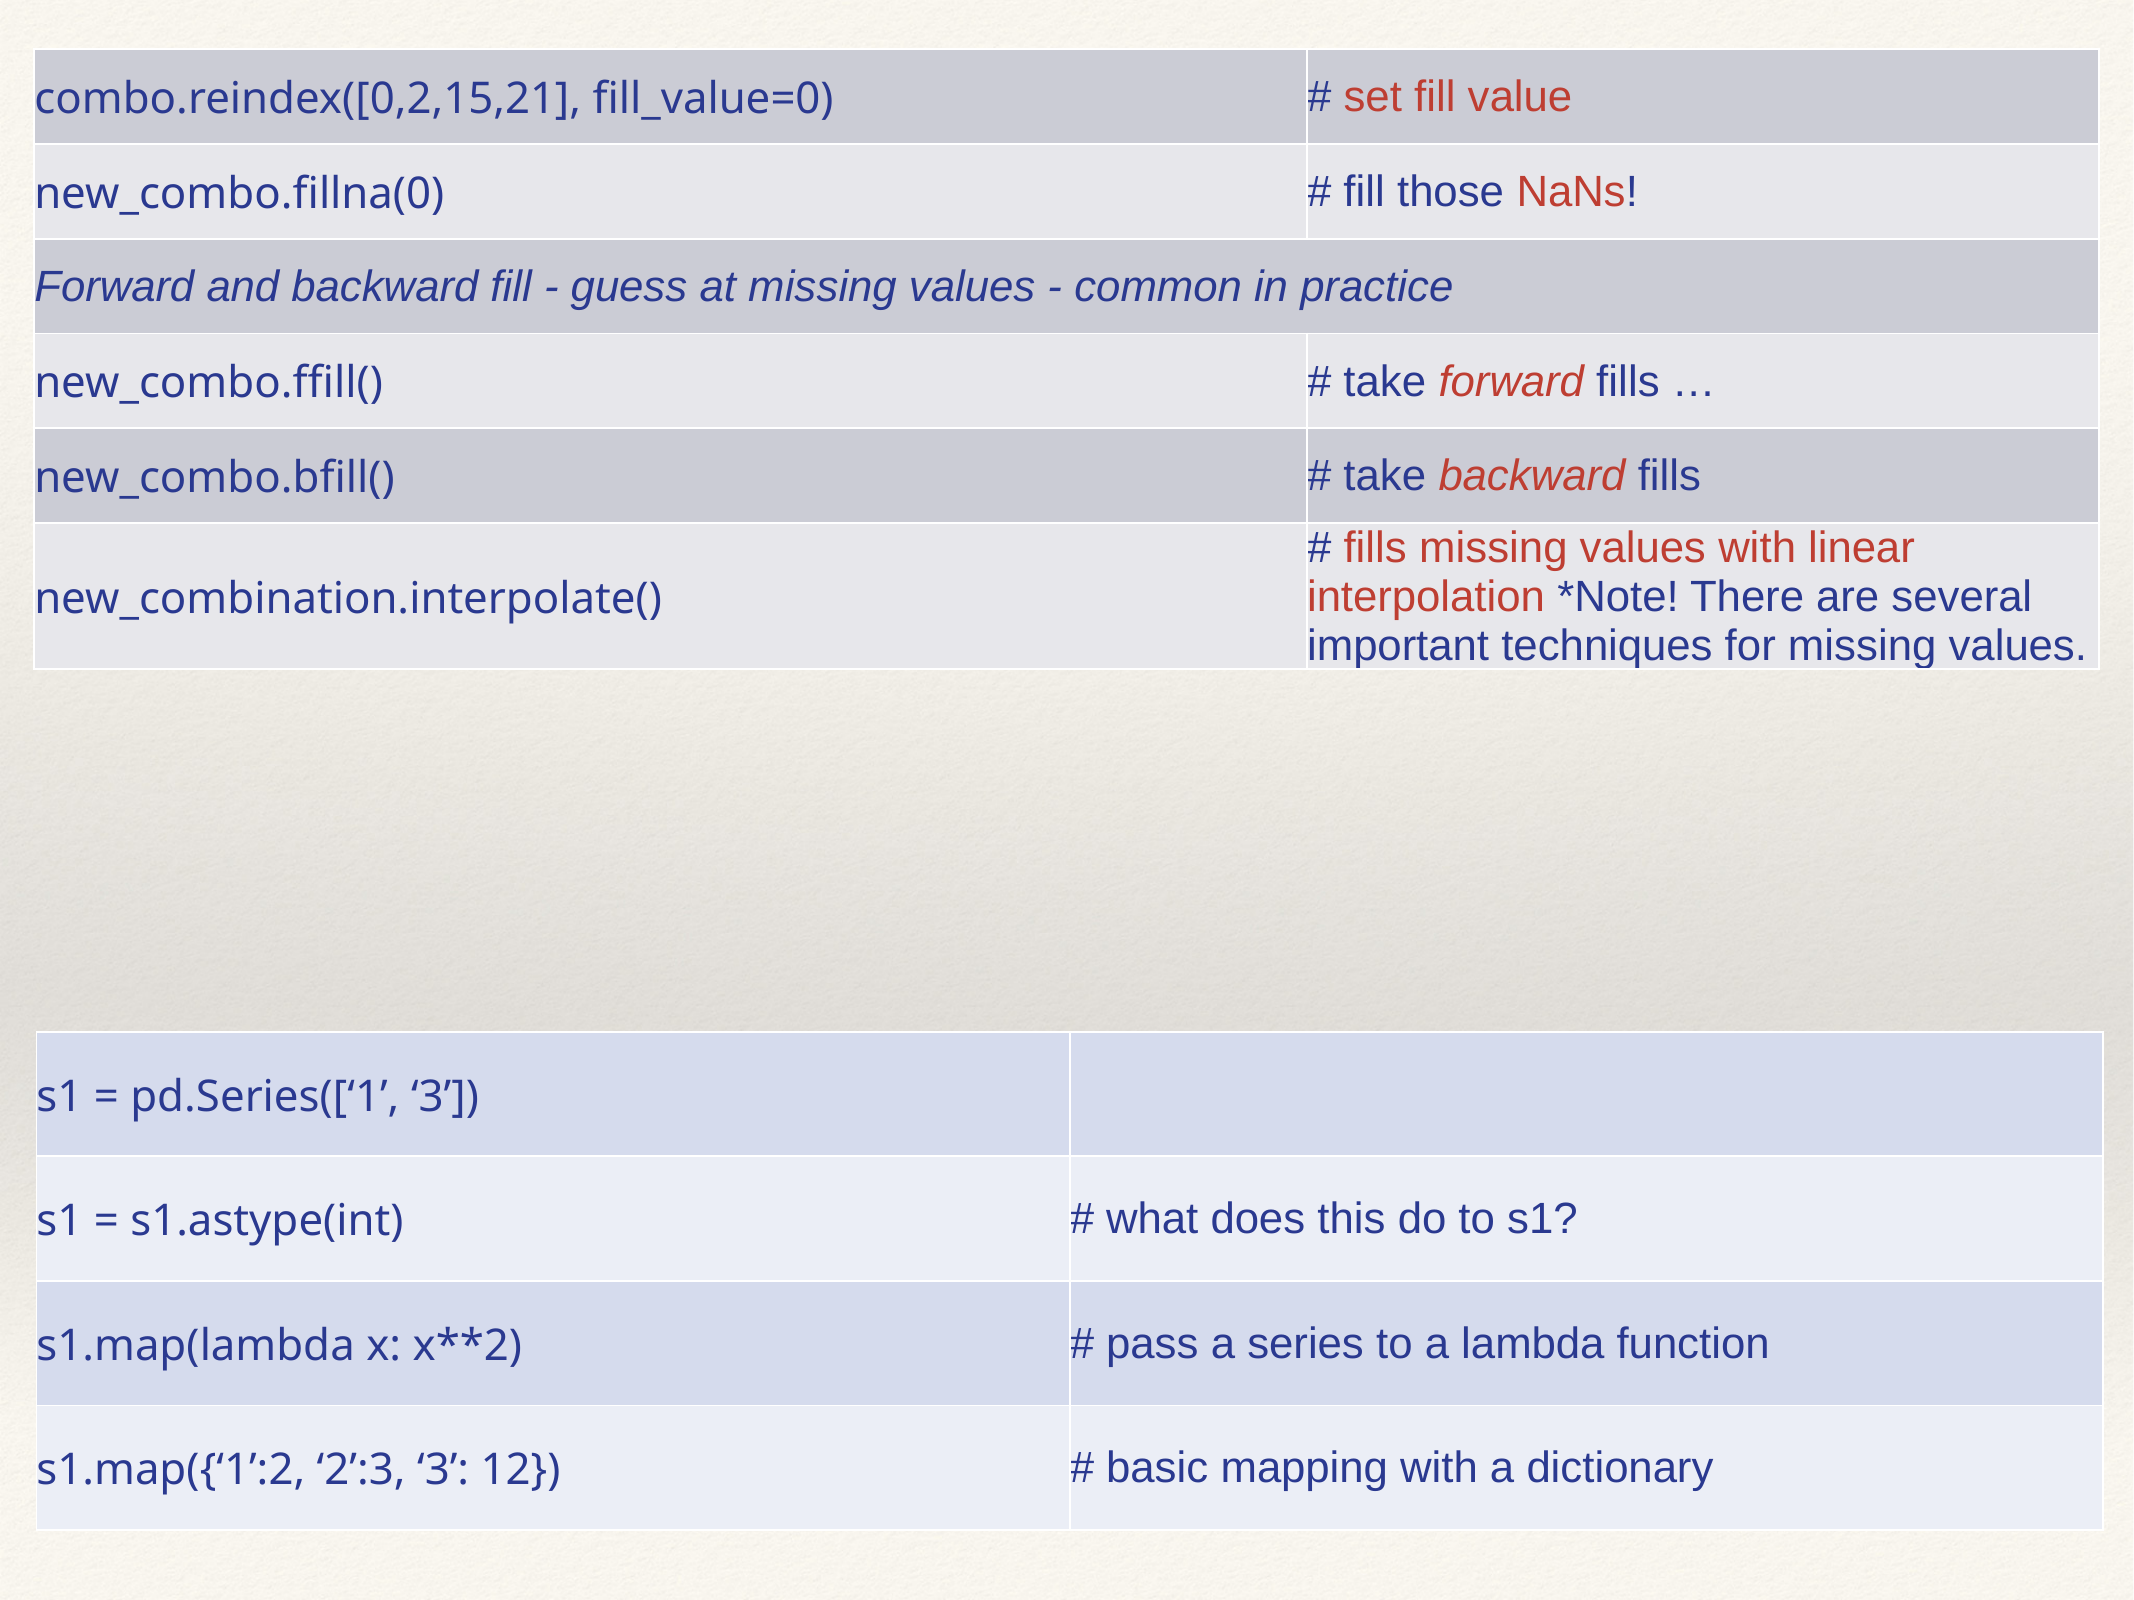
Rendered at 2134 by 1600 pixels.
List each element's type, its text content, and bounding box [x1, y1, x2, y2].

table_cell Forward and backward fill - guess at missing values - common in practice [35, 240, 2098, 333]
table_header [1071, 1033, 2102, 1155]
table_cell # pass a series to a lambda function [1071, 1282, 2102, 1405]
table_cell # fills missing values with linear interpolation *Note! There are several important techniques for missing values. [1308, 524, 2098, 668]
table_cell # fill those NaNs! [1308, 145, 2098, 238]
table_cell new_combo.bfill() [35, 429, 1306, 522]
table_cell new_combo.ffill() [35, 334, 1306, 427]
table_cell new_combo.fillna(0) [35, 145, 1306, 238]
table_cell # take backward fills [1308, 429, 2098, 522]
picture [0, 0, 2134, 1600]
table_header s1 = pd.Series([‘1’, ‘3’]) [37, 1033, 1069, 1155]
table_cell s1.map({‘1’:2, ‘2’:3, ‘3’: 12}) [37, 1406, 1069, 1529]
table_cell # what does this do to s1? [1071, 1157, 2102, 1280]
table_cell s1 = s1.astype(int) [37, 1157, 1069, 1280]
table_cell # take forward fills … [1308, 334, 2098, 427]
table_header combo.reindex([0,2,15,21], fill_value=0) [35, 50, 1306, 143]
table_header # set fill value [1308, 50, 2098, 143]
table_cell # basic mapping with a dictionary [1071, 1406, 2102, 1529]
table_cell s1.map(lambda x: x**2) [37, 1282, 1069, 1405]
table_cell new_combination.interpolate() [35, 524, 1306, 668]
